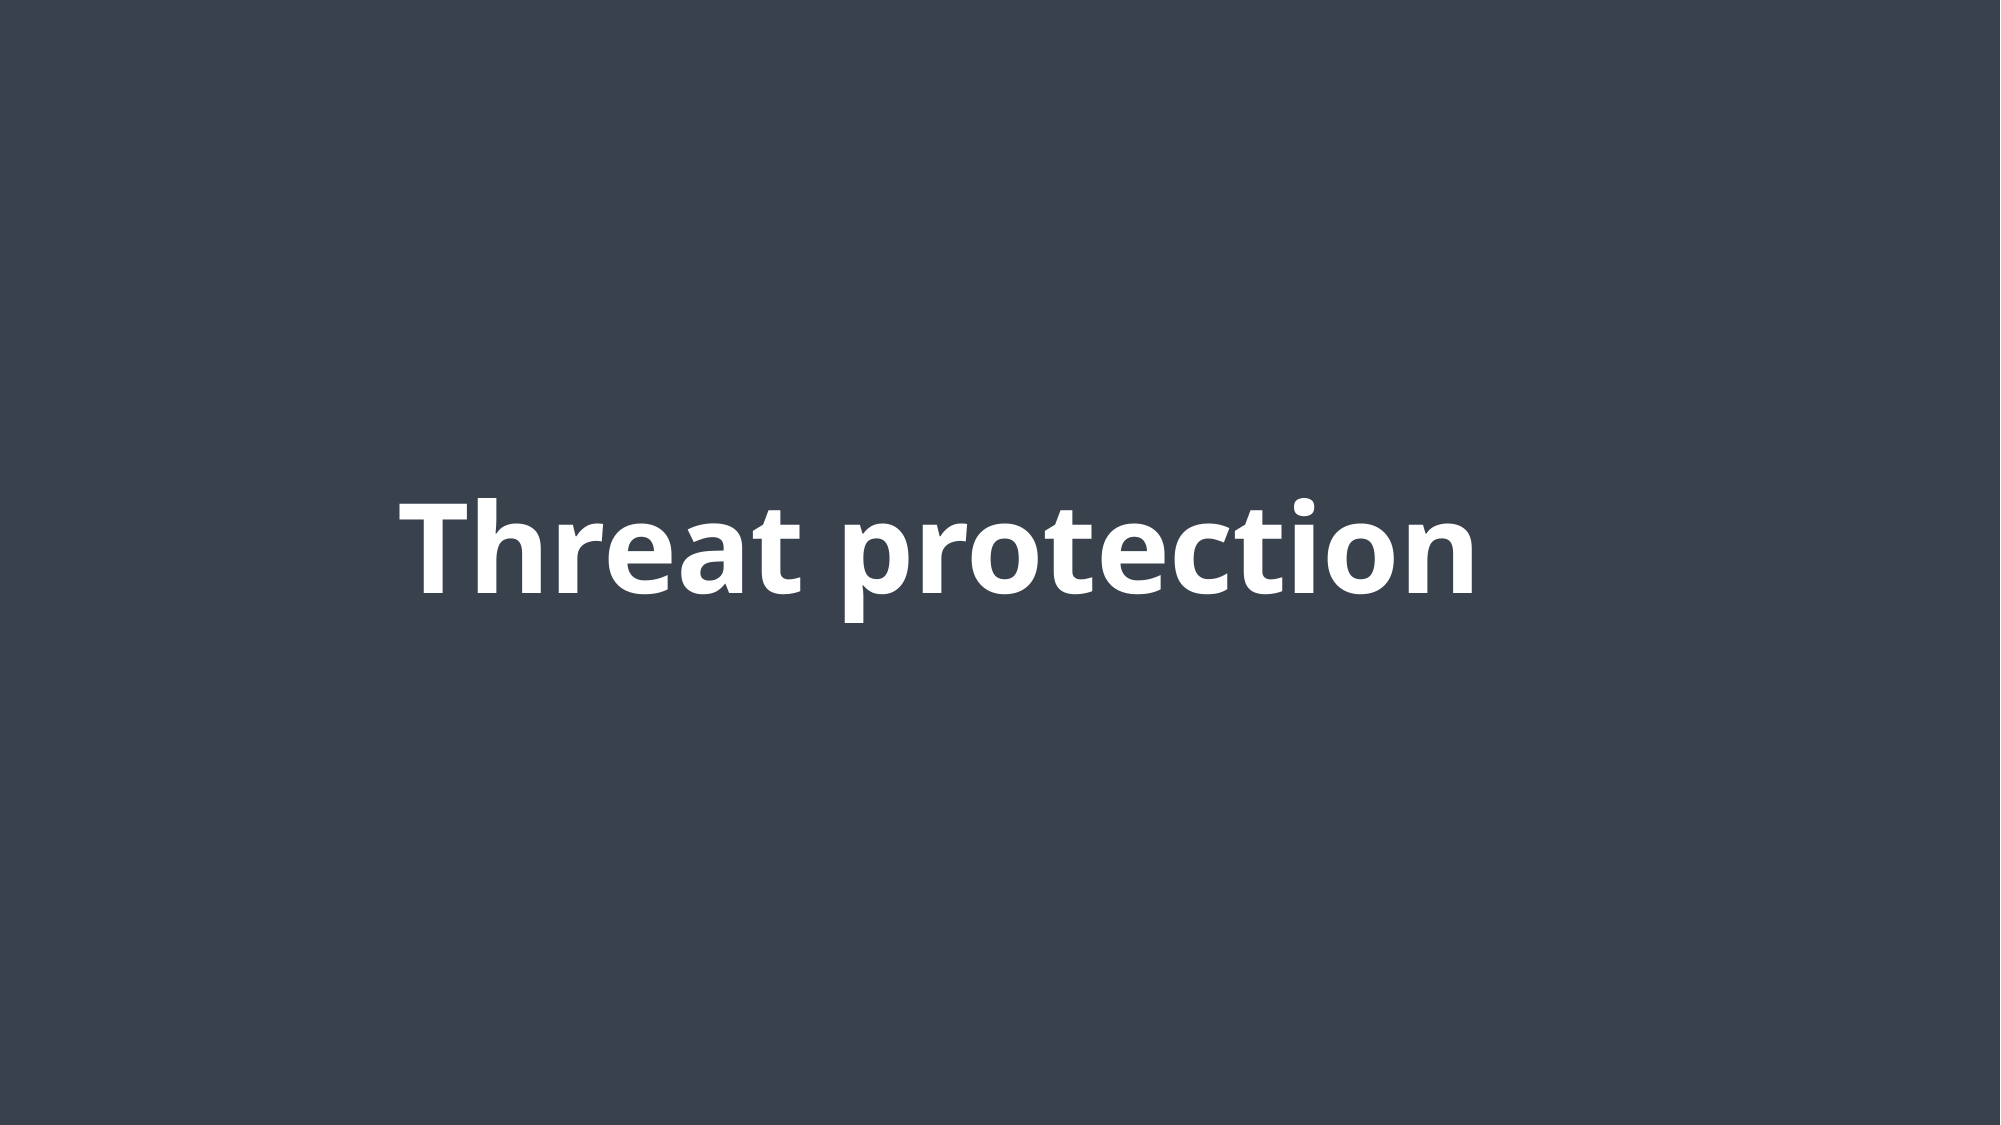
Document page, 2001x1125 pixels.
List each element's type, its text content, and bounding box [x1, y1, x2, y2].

title Threat protection [135, 230, 1744, 629]
